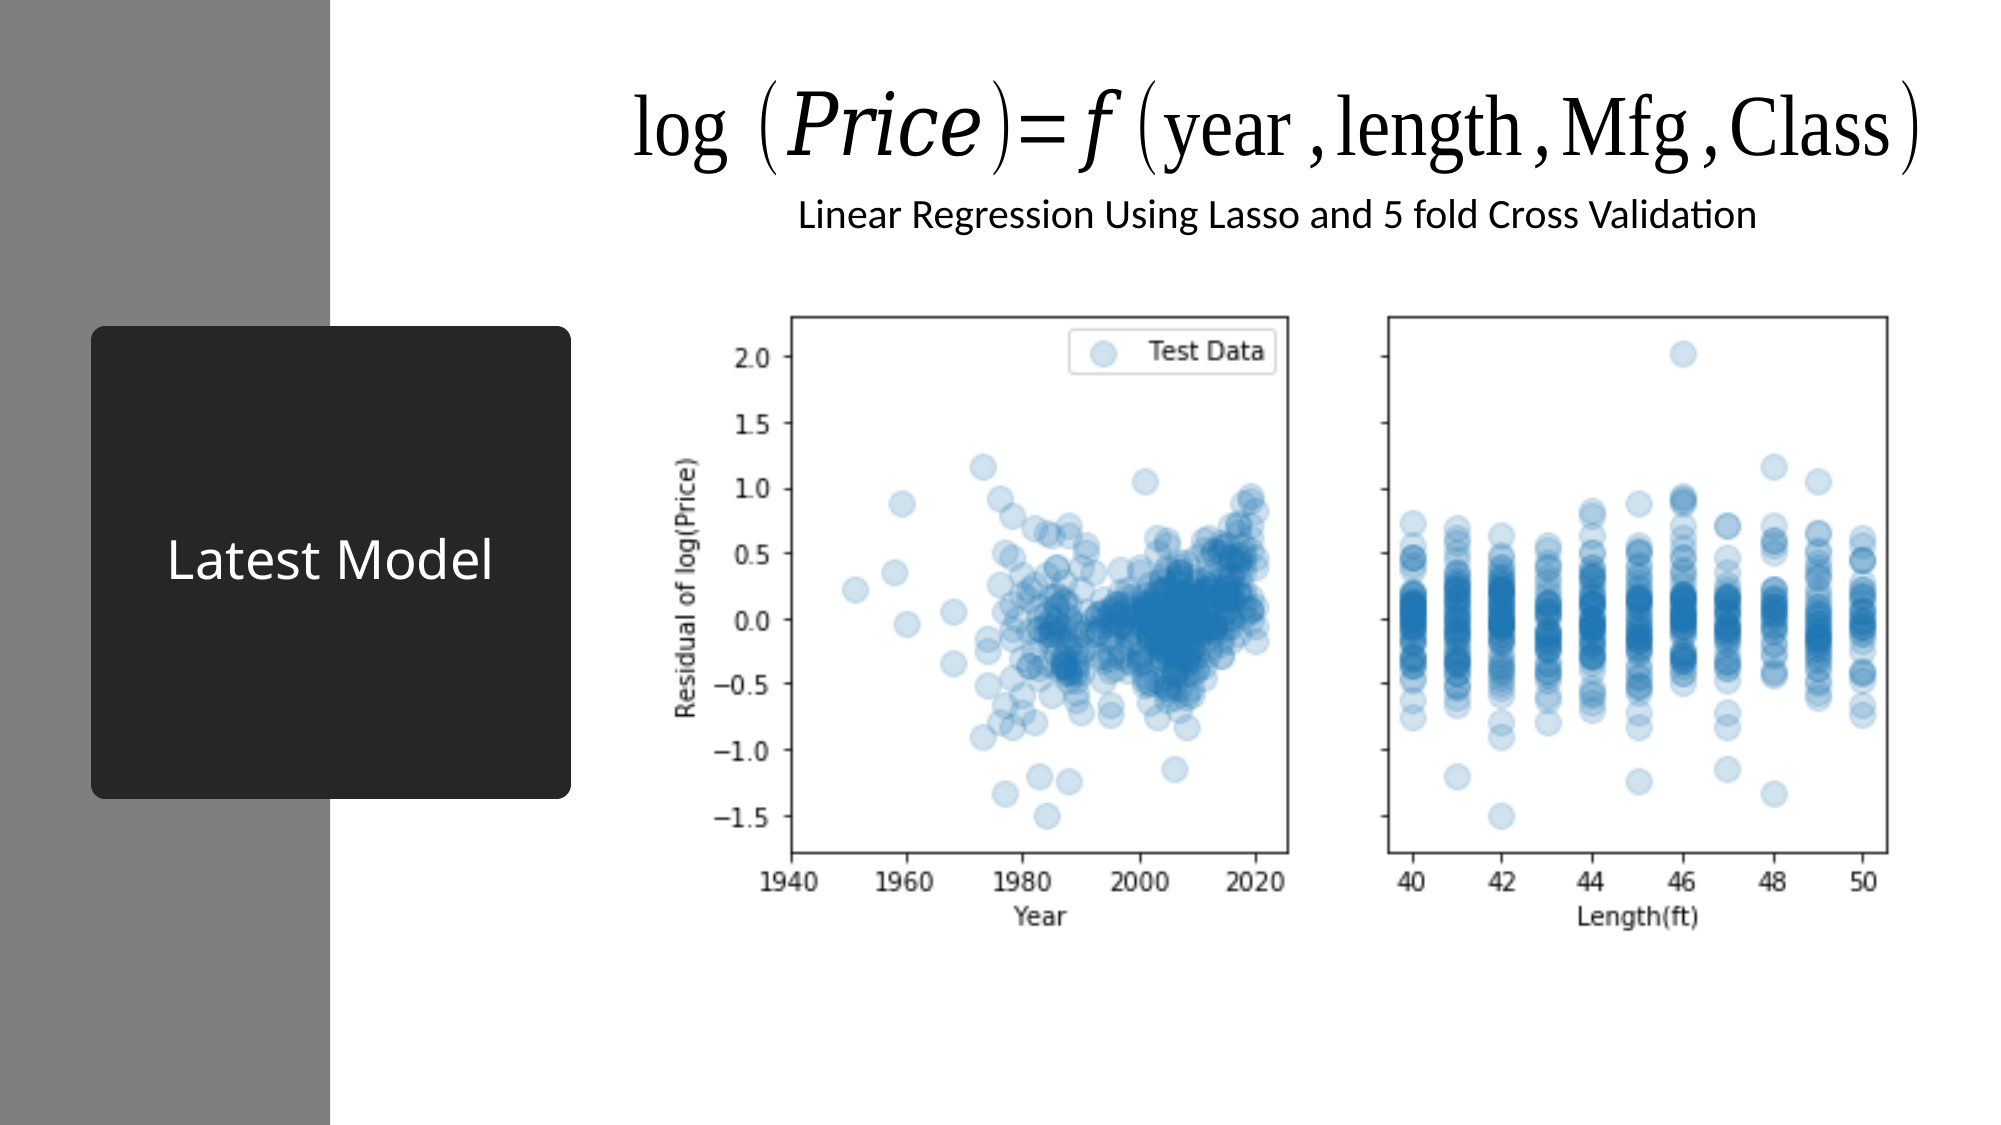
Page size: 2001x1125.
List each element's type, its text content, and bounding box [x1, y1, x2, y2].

text_box Linear Regression Using Lasso and 5 fold Cross Validation [783, 179, 1774, 244]
title Latest Model [105, 340, 557, 785]
text_box [331, 0, 2000, 1125]
picture [661, 302, 1904, 946]
text_box [0, 0, 331, 1125]
